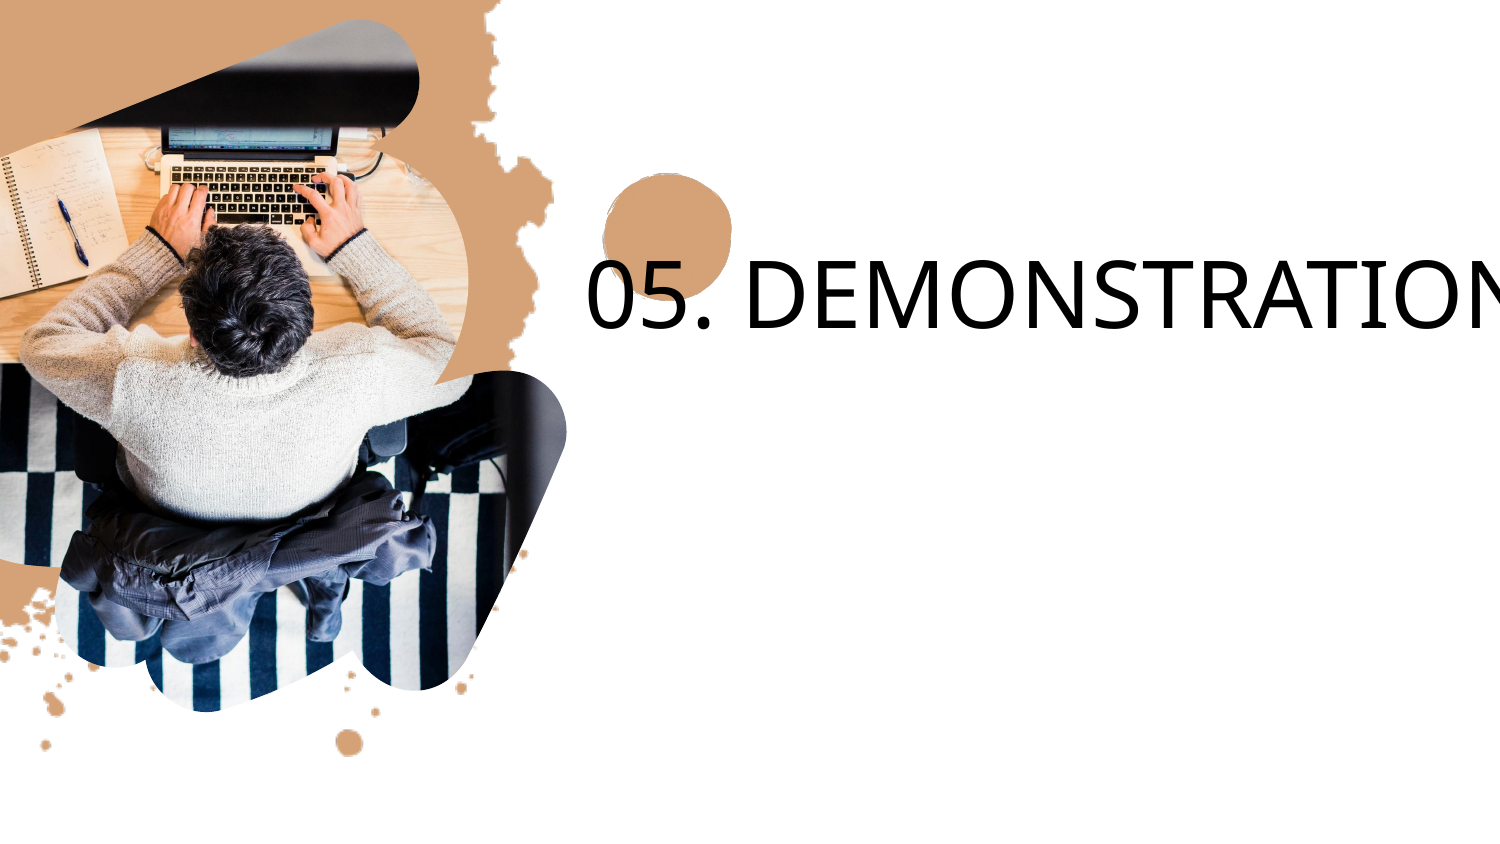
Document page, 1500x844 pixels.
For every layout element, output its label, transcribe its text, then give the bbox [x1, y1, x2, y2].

text_box 05. DEMONSTRATION [559, 221, 1500, 474]
picture [0, 0, 555, 758]
picture [601, 171, 732, 302]
